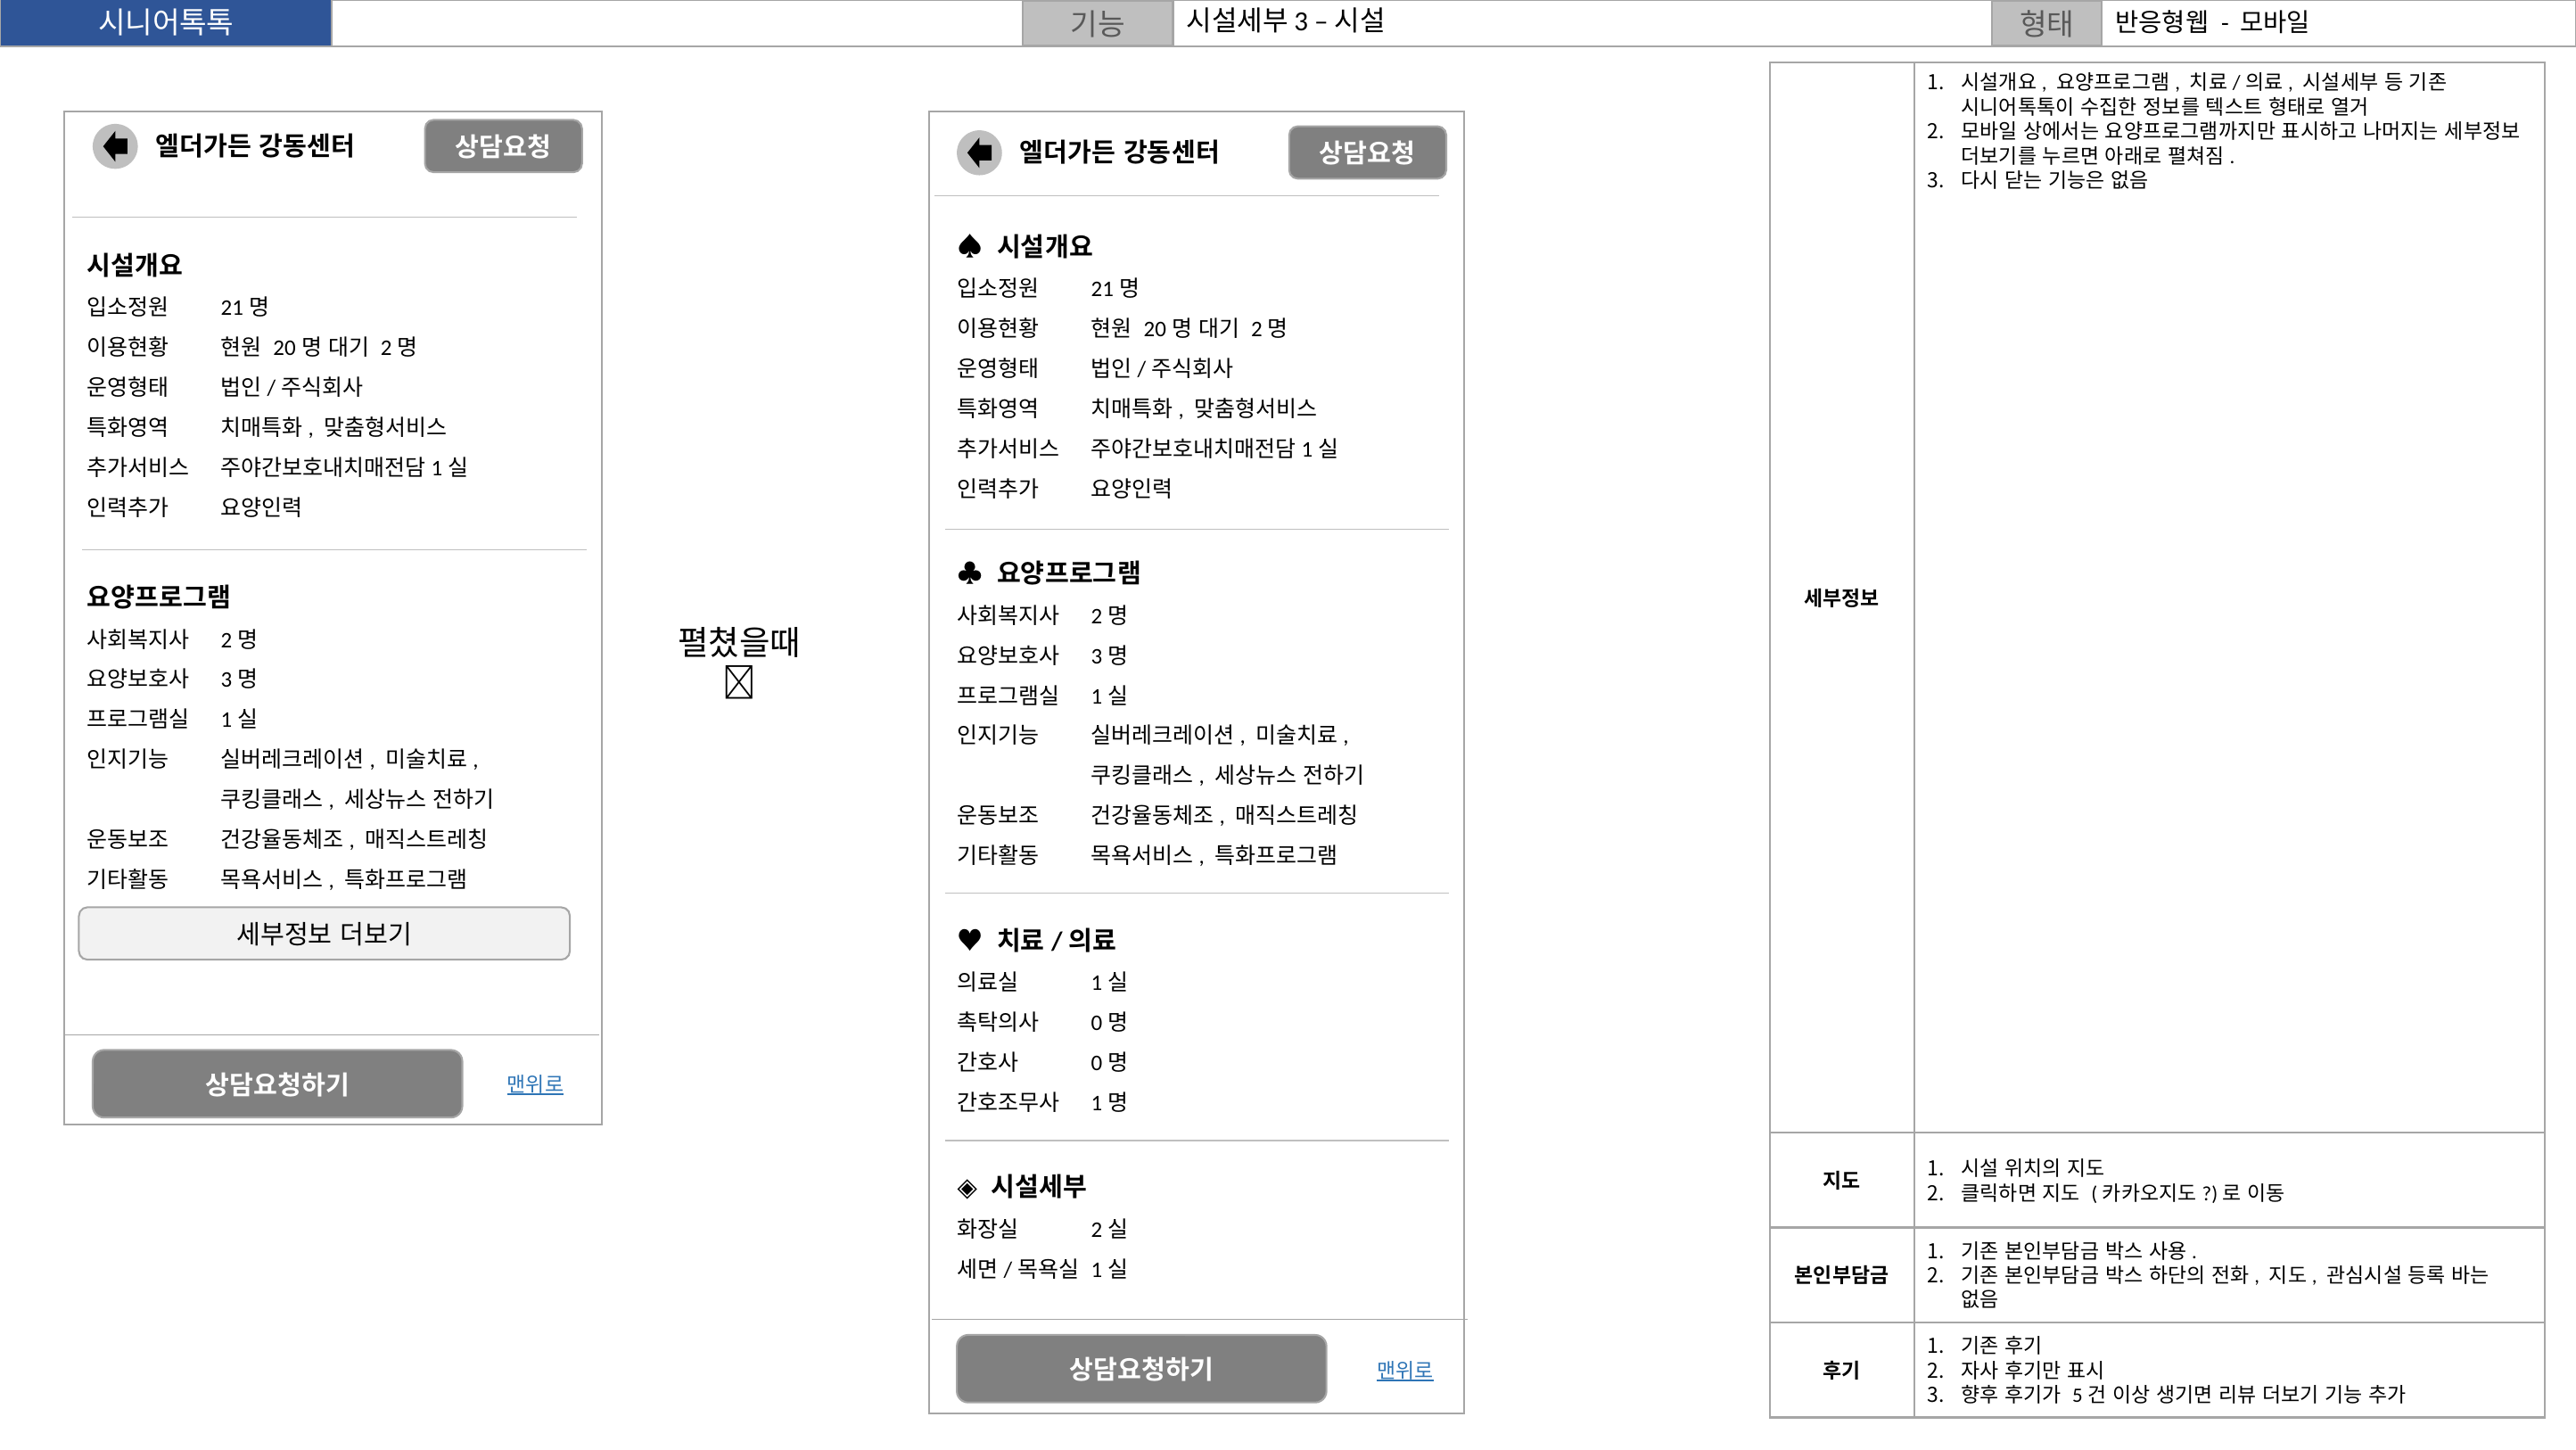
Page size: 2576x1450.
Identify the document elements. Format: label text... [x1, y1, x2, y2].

text_box 펼쳤을때  [657, 599, 852, 724]
text_box ♠ 시설개요 입소정원 21명 이용현황 현원 20명 대기 2명 운영형태 법인/주식회사 특화영역 치매특화, 맞춤형서비스 추가서비스 주야간보호내치매전담1실 인력추가 요양인력 ♣ 요양프로그램 사회복지사 2명 요양보호사 3명 프로그램실 1실 인지기능 실버레크레이션, 미술치료, 쿠킹클래스, 세상뉴스 전하기 운동보조 건강율동체조, 매직스트레칭 기타활동 목욕서비스, 특화프로그램 ♥ 치료/의료 의료실 1실 촉탁의사 0명 간호사 0명 간호조무사 1명 ◈ 시설세부 화장실 2실 세면/목욕실 1실 [943, 207, 1469, 1289]
text_box [928, 111, 1465, 1414]
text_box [1769, 1133, 2546, 1226]
text_box 상담요청하기 [956, 1333, 1328, 1404]
text_box 상담요청 [1288, 125, 1448, 180]
text_box 상담요청하기 [91, 1049, 464, 1119]
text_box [92, 123, 138, 169]
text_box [957, 130, 1002, 176]
text_box 엘더가든 강동센터 [1007, 129, 1234, 174]
text_box 시설개요 입소정원 21명 이용현황 현원 20명 대기 2명 운영형태 법인/주식회사 특화영역 치매특화, 맞춤형서비스 추가서비스 주야간보호내치매전담1실 인력추가 요양인력 [73, 227, 599, 527]
text_box 맨위로 [493, 1064, 578, 1103]
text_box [1769, 62, 2546, 1133]
text_box 상담요청 [424, 119, 583, 174]
list 시설세부3 –시설 [1173, 0, 1993, 45]
text_box 세부정보 더보기 [78, 906, 572, 961]
list 반응형웹 - 모바일 [2102, 3, 2576, 45]
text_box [1769, 1322, 2546, 1418]
text_box 요양프로그램 사회복지사 2명 요양보호사 3명 프로그램실 1실 인지기능 실버레크레이션, 미술치료, 쿠킹클래스, 세상뉴스 전하기 운동보조 건강율동체조, 매직스트레칭 기타활동 목욕서비스, 특화프로그램 [73, 558, 599, 899]
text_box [1769, 1226, 2546, 1322]
text_box 맨위로 [1363, 1350, 1448, 1389]
text_box 엘더가든 강동센터 [143, 123, 369, 168]
